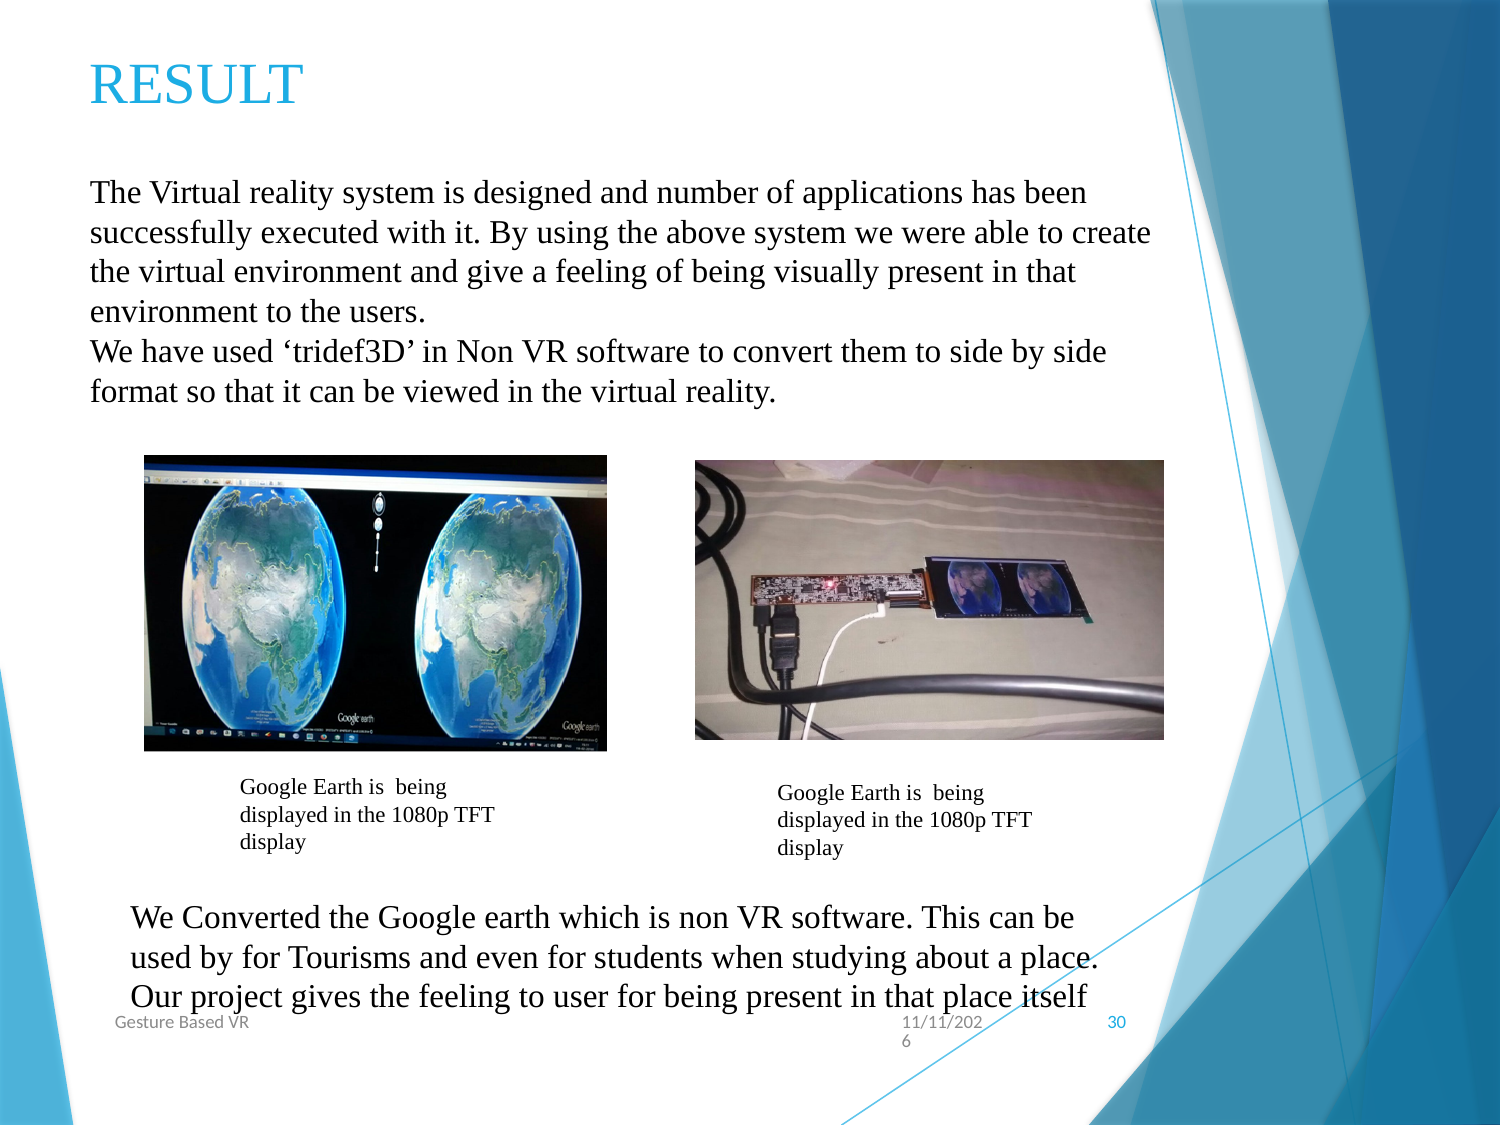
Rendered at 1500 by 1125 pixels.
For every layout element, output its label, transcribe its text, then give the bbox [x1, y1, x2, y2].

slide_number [886, 991, 999, 1051]
text_box Google Earth is being displayed in the 1080p TFT display [762, 770, 1063, 868]
picture [143, 454, 607, 752]
text_box The Virtual reality system is designed and number of applications has been successfully executed with it. By using the above system we were able to create the virtual environment and give a feeling of being visually present in that environment to the users. We have used ‘tridef3D’ in Non VR software to convert them to side by side format so that it can be viewed in the virtual reality. [74, 162, 1200, 457]
picture [694, 459, 1165, 741]
footer Gesture Based VR [99, 991, 859, 1051]
text_box Google Earth is being displayed in the 1080p TFT display [224, 764, 525, 862]
slide_number 30 [1057, 991, 1142, 1051]
text_box We Converted the Google earth which is non VR software. This can be used by for Tourisms and even for students when studying about a place. Our project gives the feeling to user for being present in that place itself [115, 887, 1160, 1022]
text_box RESULT [75, 37, 725, 123]
